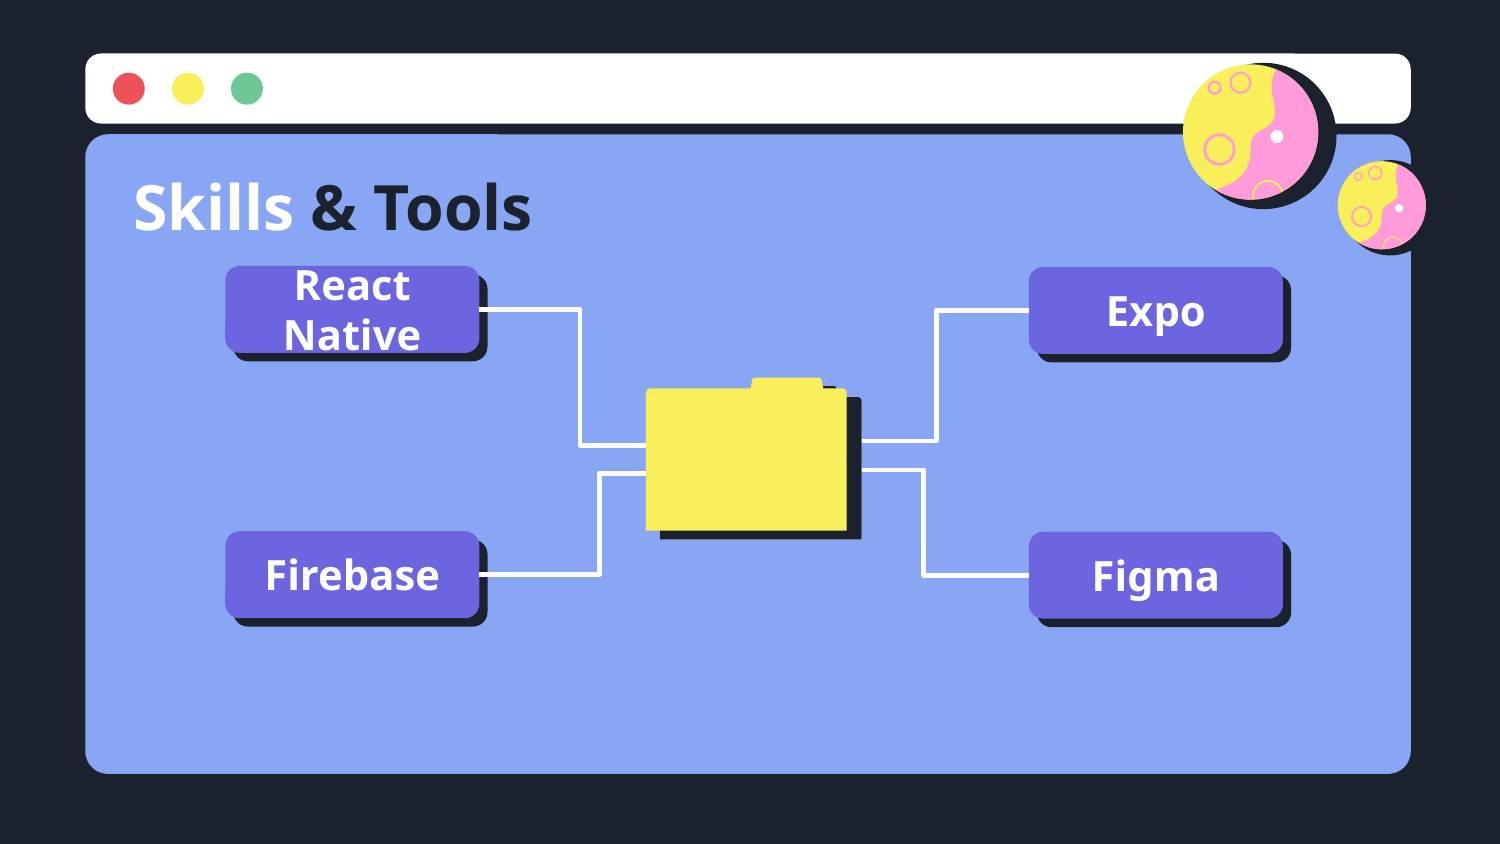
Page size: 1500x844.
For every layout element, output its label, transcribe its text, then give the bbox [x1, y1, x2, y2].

title Skills & Tools [118, 158, 1382, 252]
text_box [479, 309, 682, 446]
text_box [1028, 266, 1292, 363]
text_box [479, 473, 720, 575]
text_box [818, 469, 1030, 576]
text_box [843, 310, 1030, 442]
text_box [1028, 531, 1292, 628]
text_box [225, 265, 488, 362]
text_box [645, 377, 847, 531]
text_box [225, 530, 488, 627]
